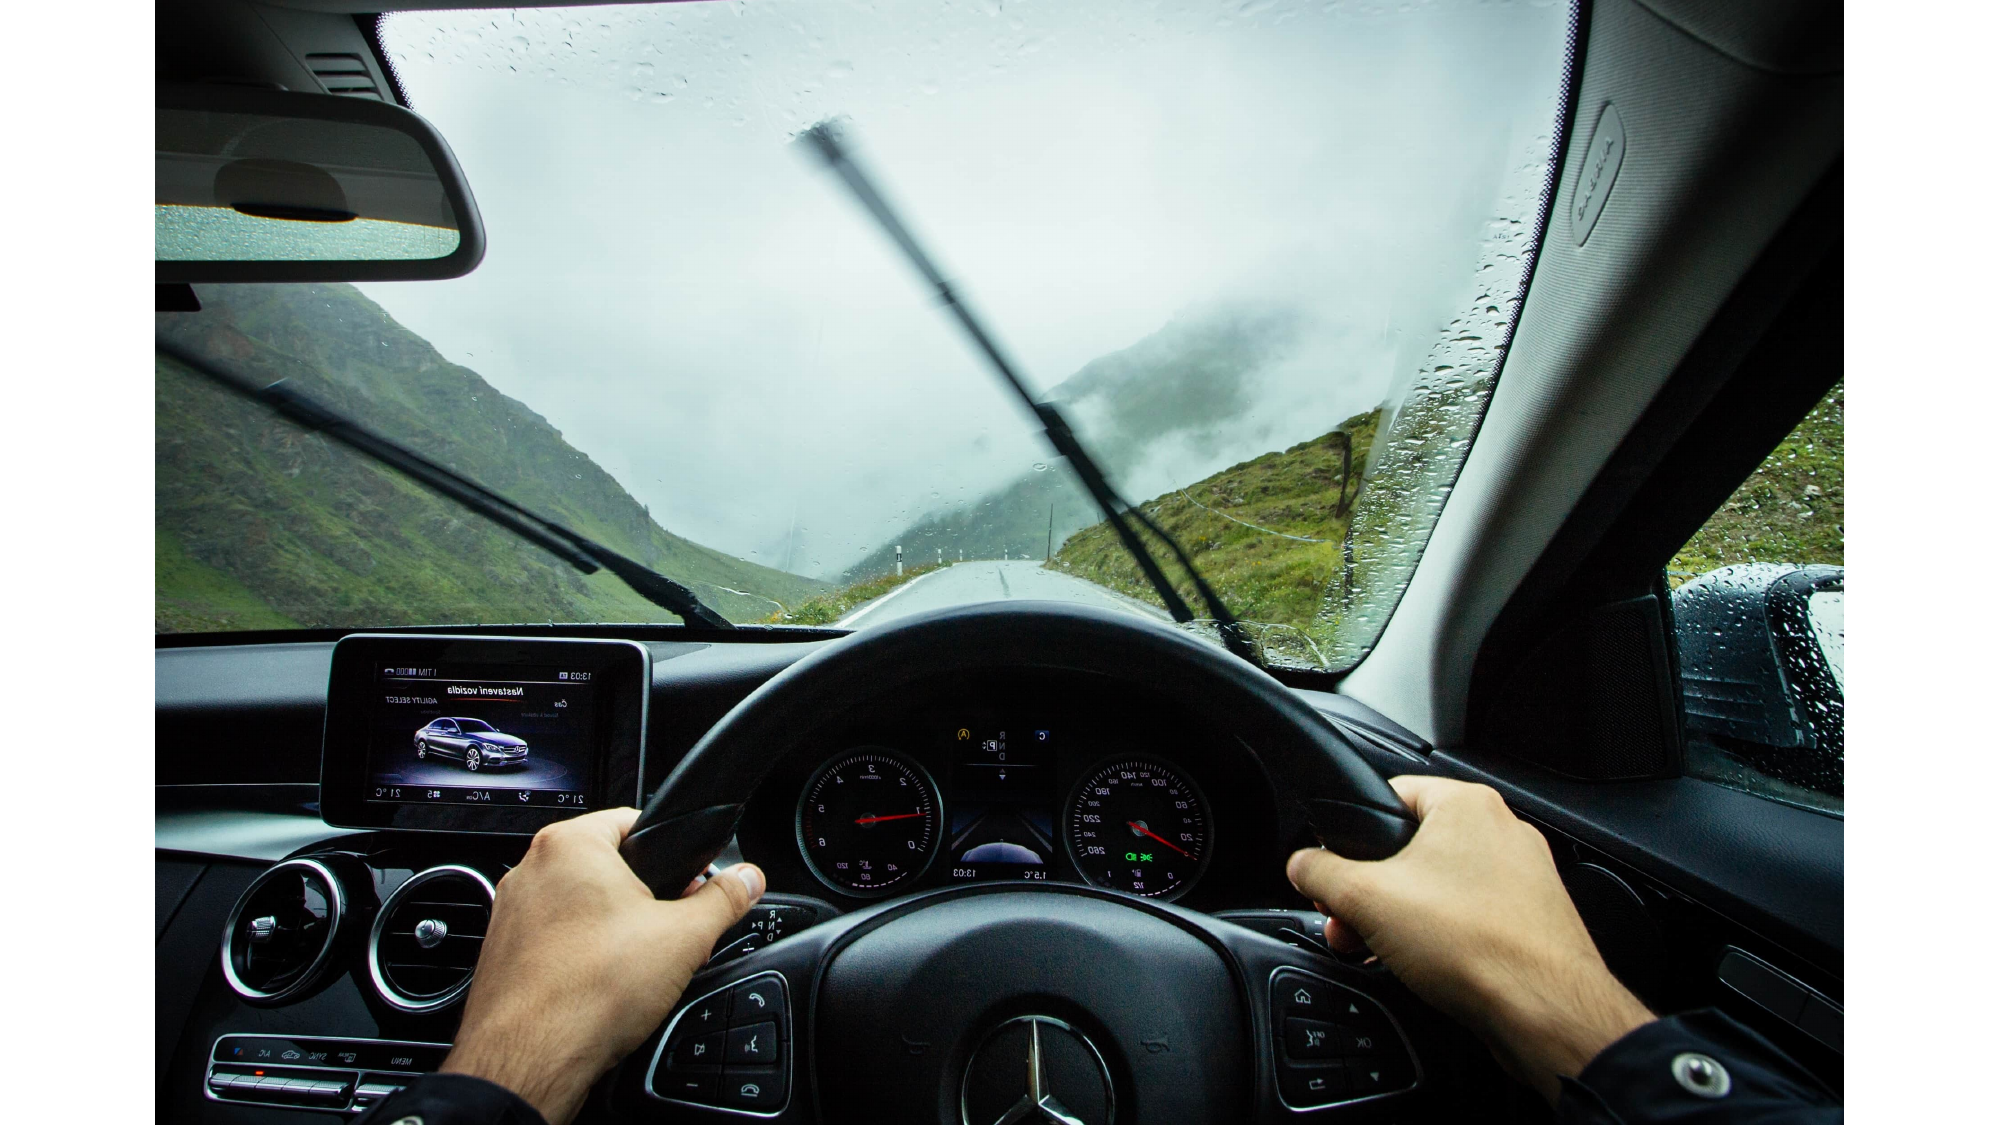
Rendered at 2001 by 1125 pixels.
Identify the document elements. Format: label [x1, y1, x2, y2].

picture [155, 0, 1844, 1125]
